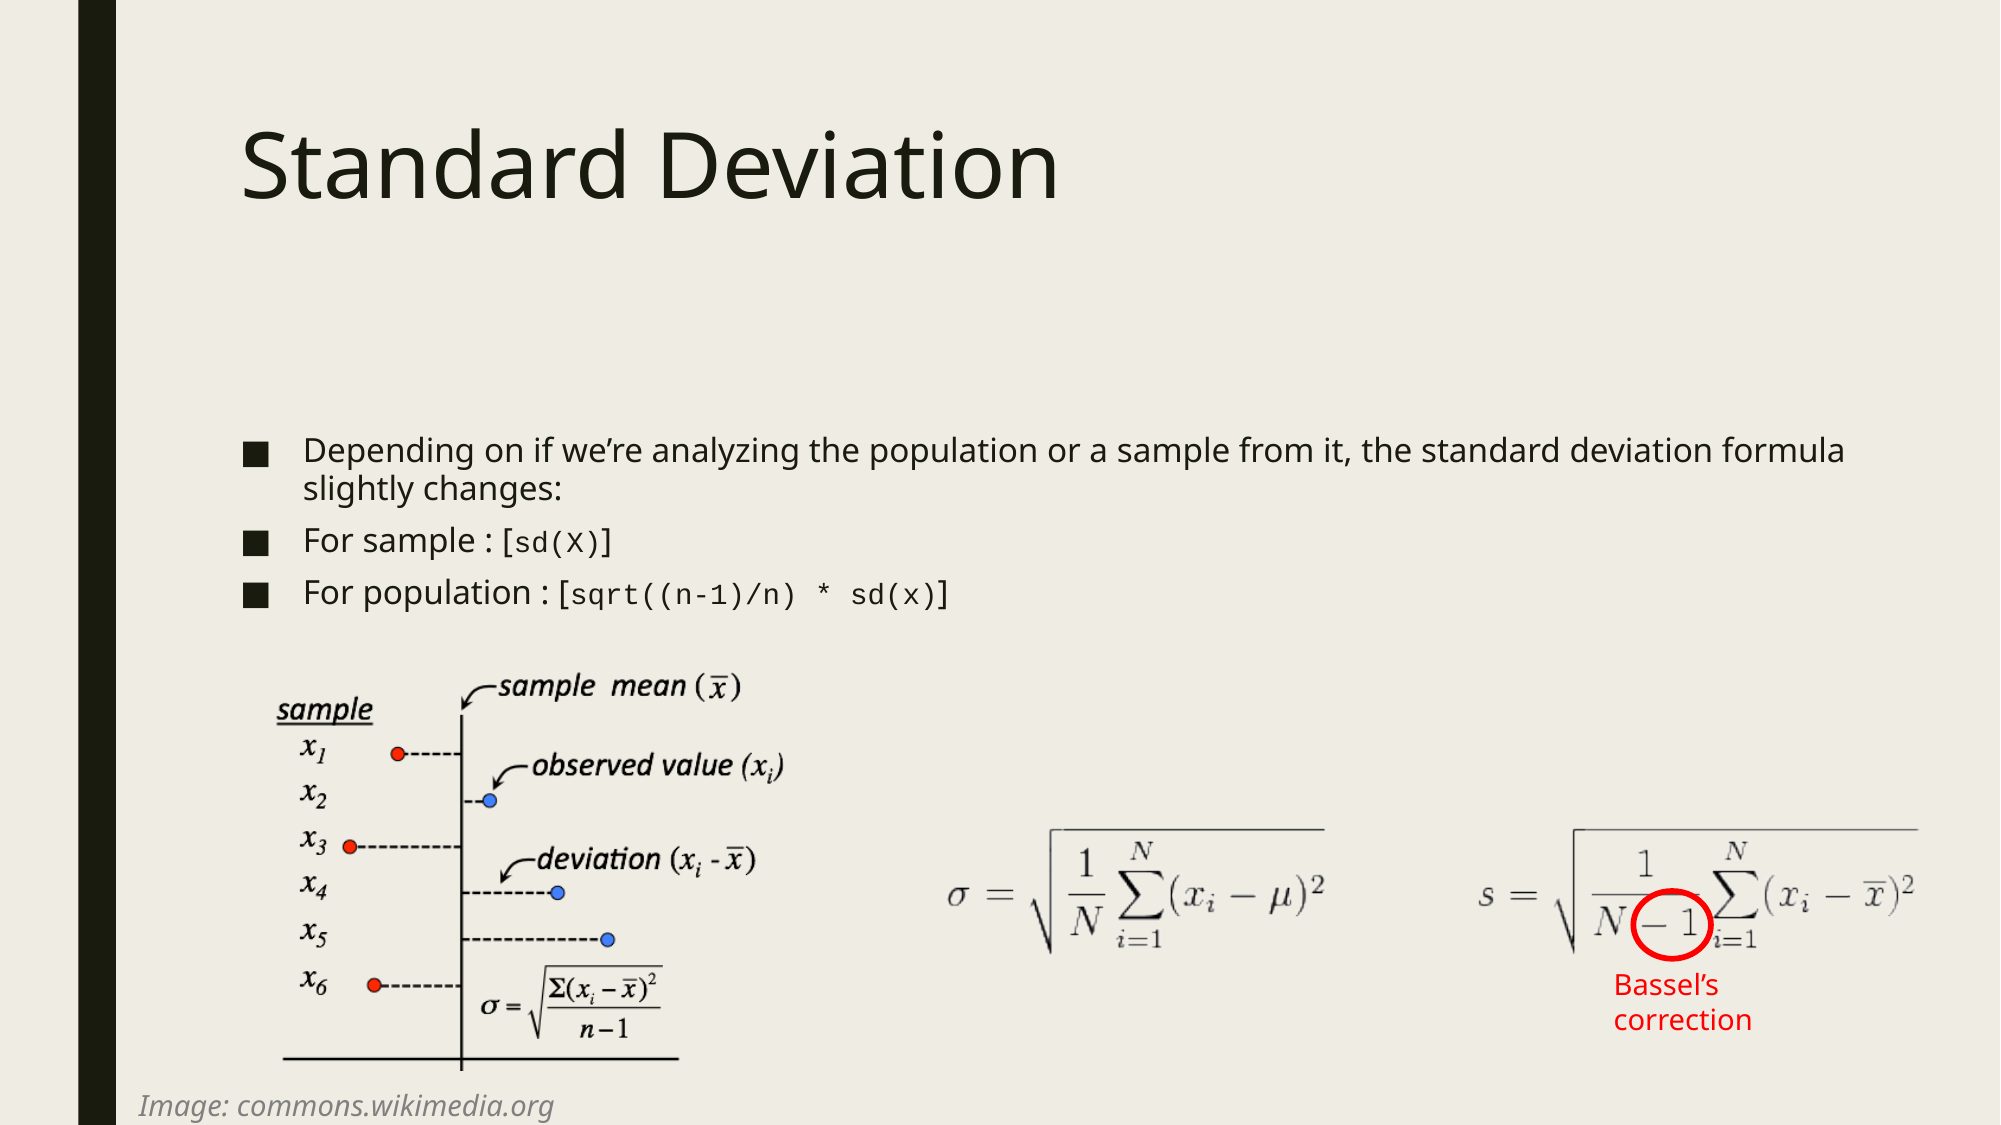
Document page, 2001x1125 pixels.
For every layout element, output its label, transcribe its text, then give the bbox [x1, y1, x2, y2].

picture [941, 823, 1336, 959]
text_box Image: commons.wikimedia.org [124, 1080, 1140, 1125]
text_box Bassel’s correction [1598, 959, 1836, 1044]
list Depending on if we’re analyzing the population or a sample from it, the standard deviation formula slightly changes: For sample : [sd(X)] For population : [sqrt((n-1)/n) * sd(x)] [225, 375, 1979, 661]
title Standard Deviation [225, 112, 1800, 357]
picture [268, 658, 797, 1071]
picture [1473, 823, 1924, 959]
